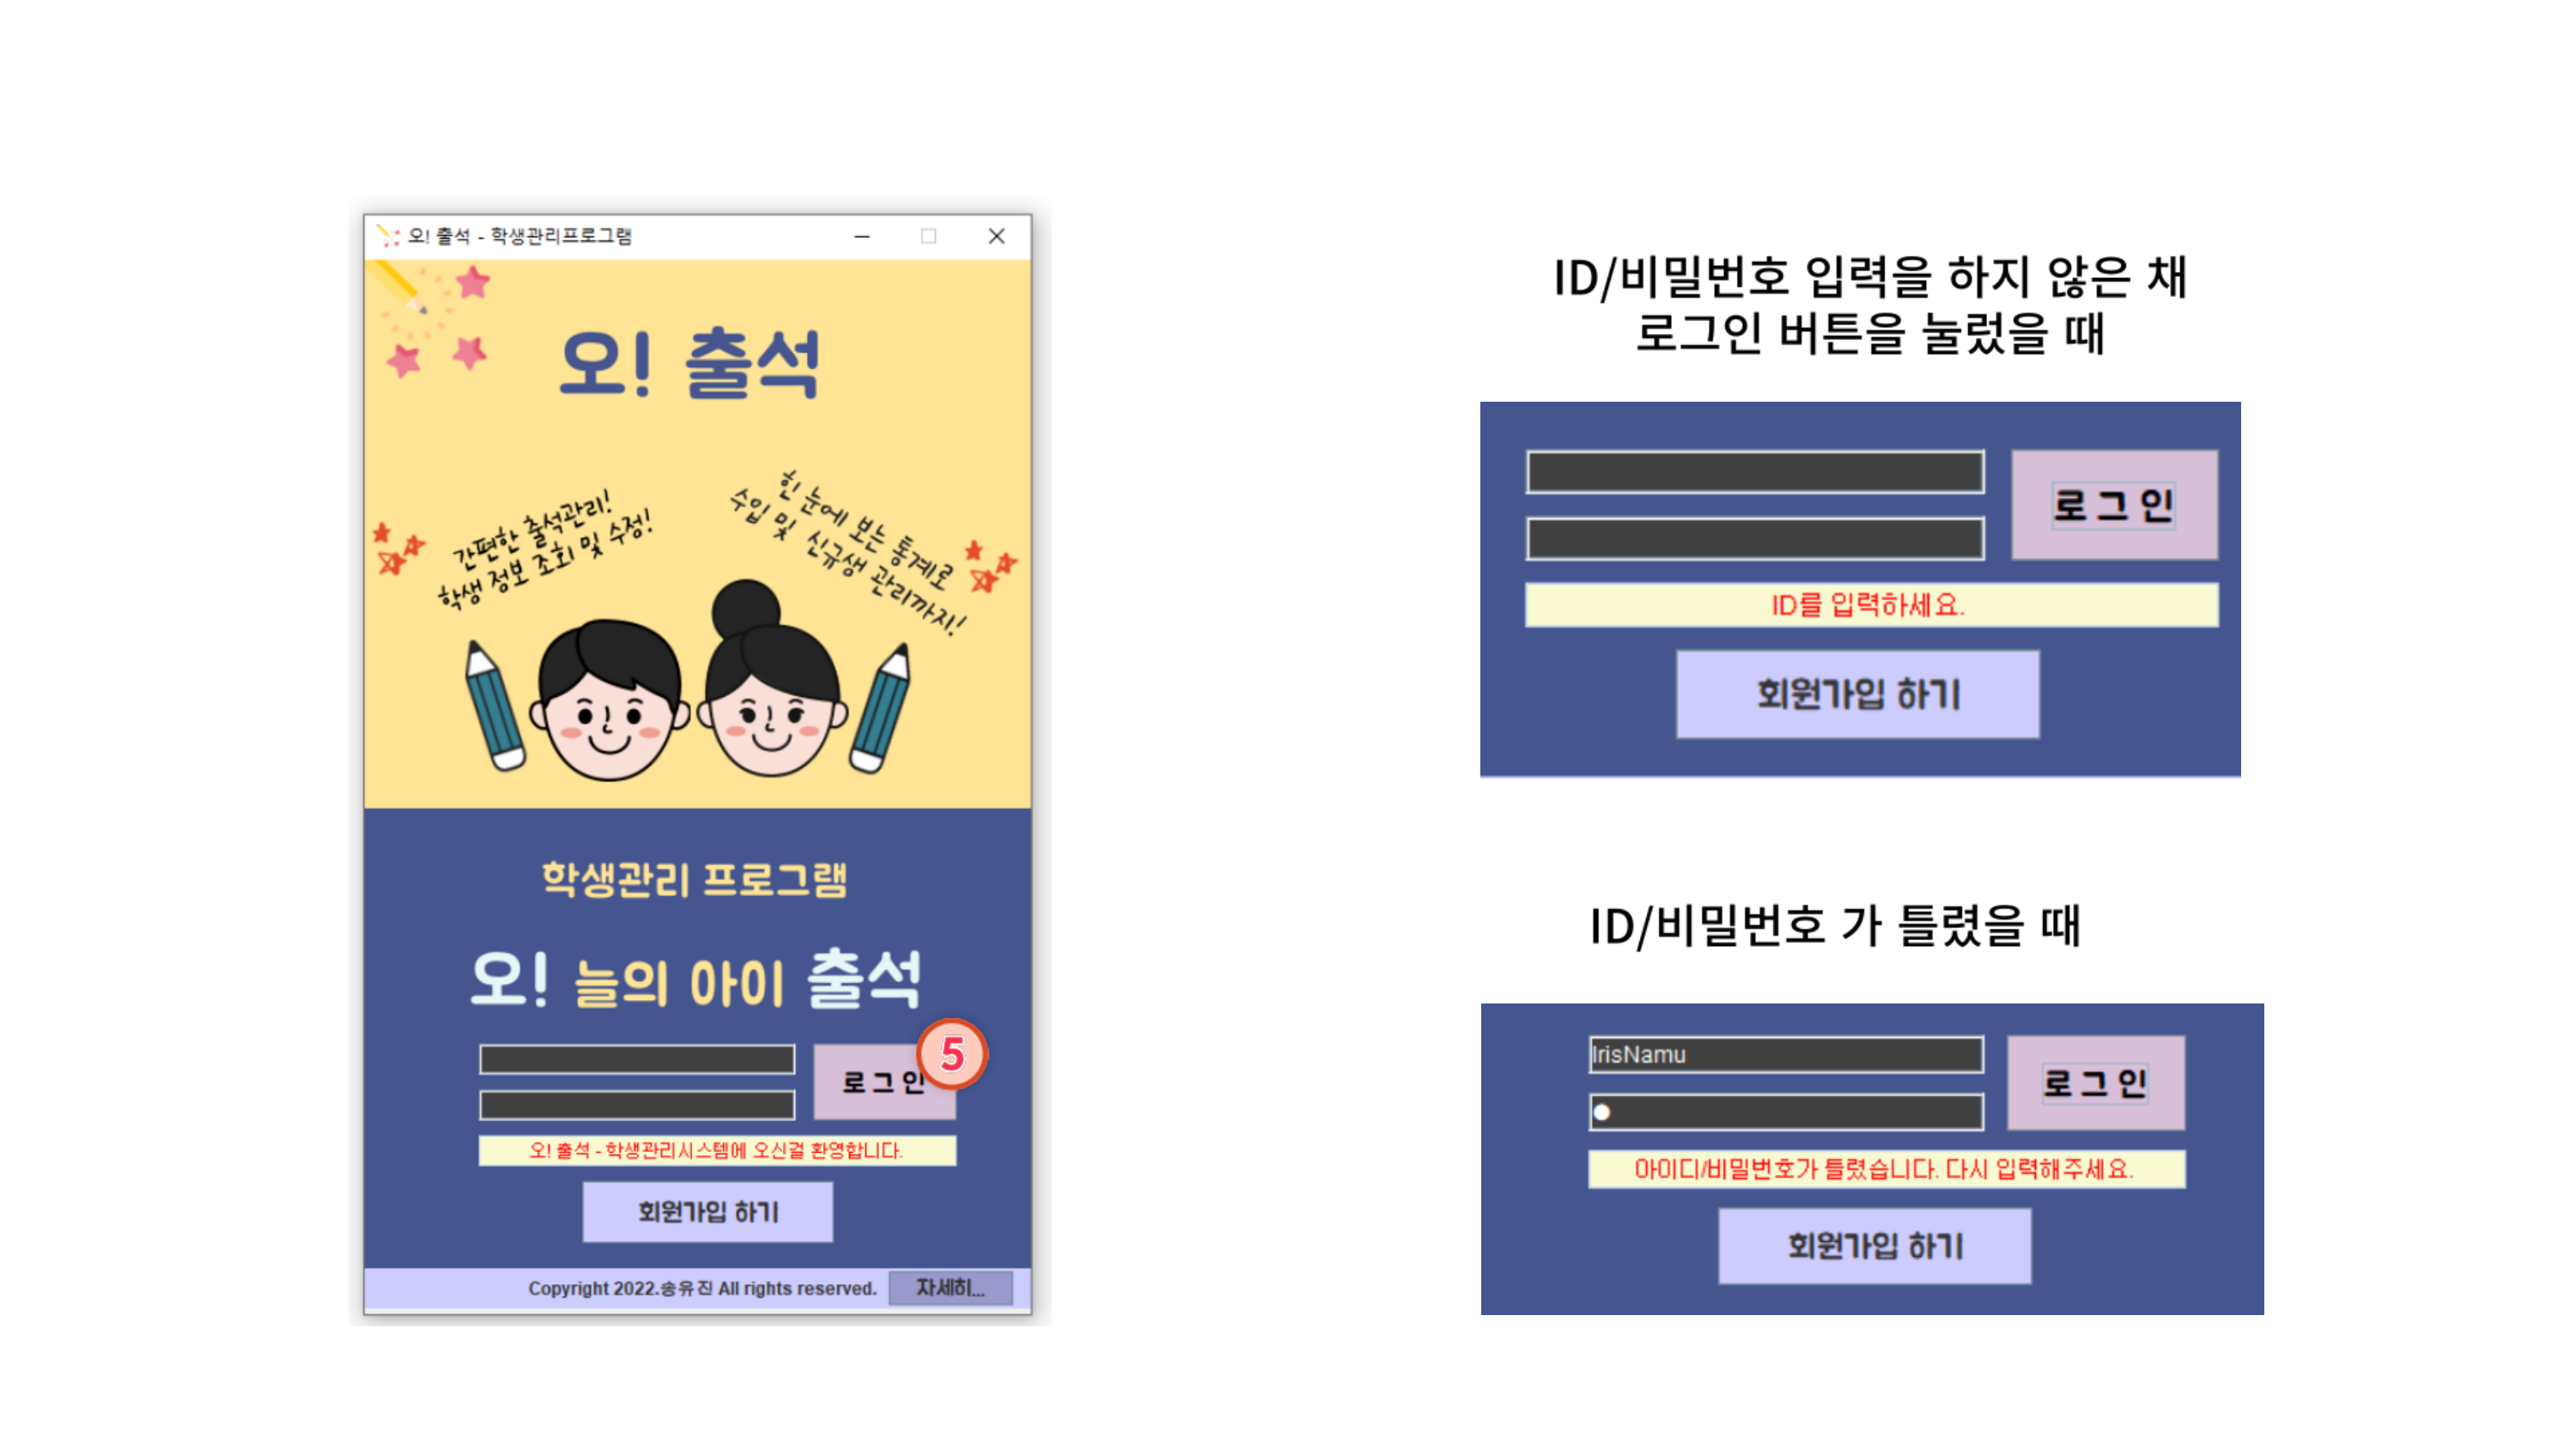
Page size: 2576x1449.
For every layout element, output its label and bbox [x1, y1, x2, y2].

picture [908, 1007, 1016, 1122]
picture [1545, 233, 2211, 380]
picture [1510, 885, 2103, 971]
text_box [880, 982, 1025, 1127]
text_box [1479, 401, 2242, 779]
text_box [349, 195, 1053, 1327]
text_box [1480, 1003, 2265, 1315]
